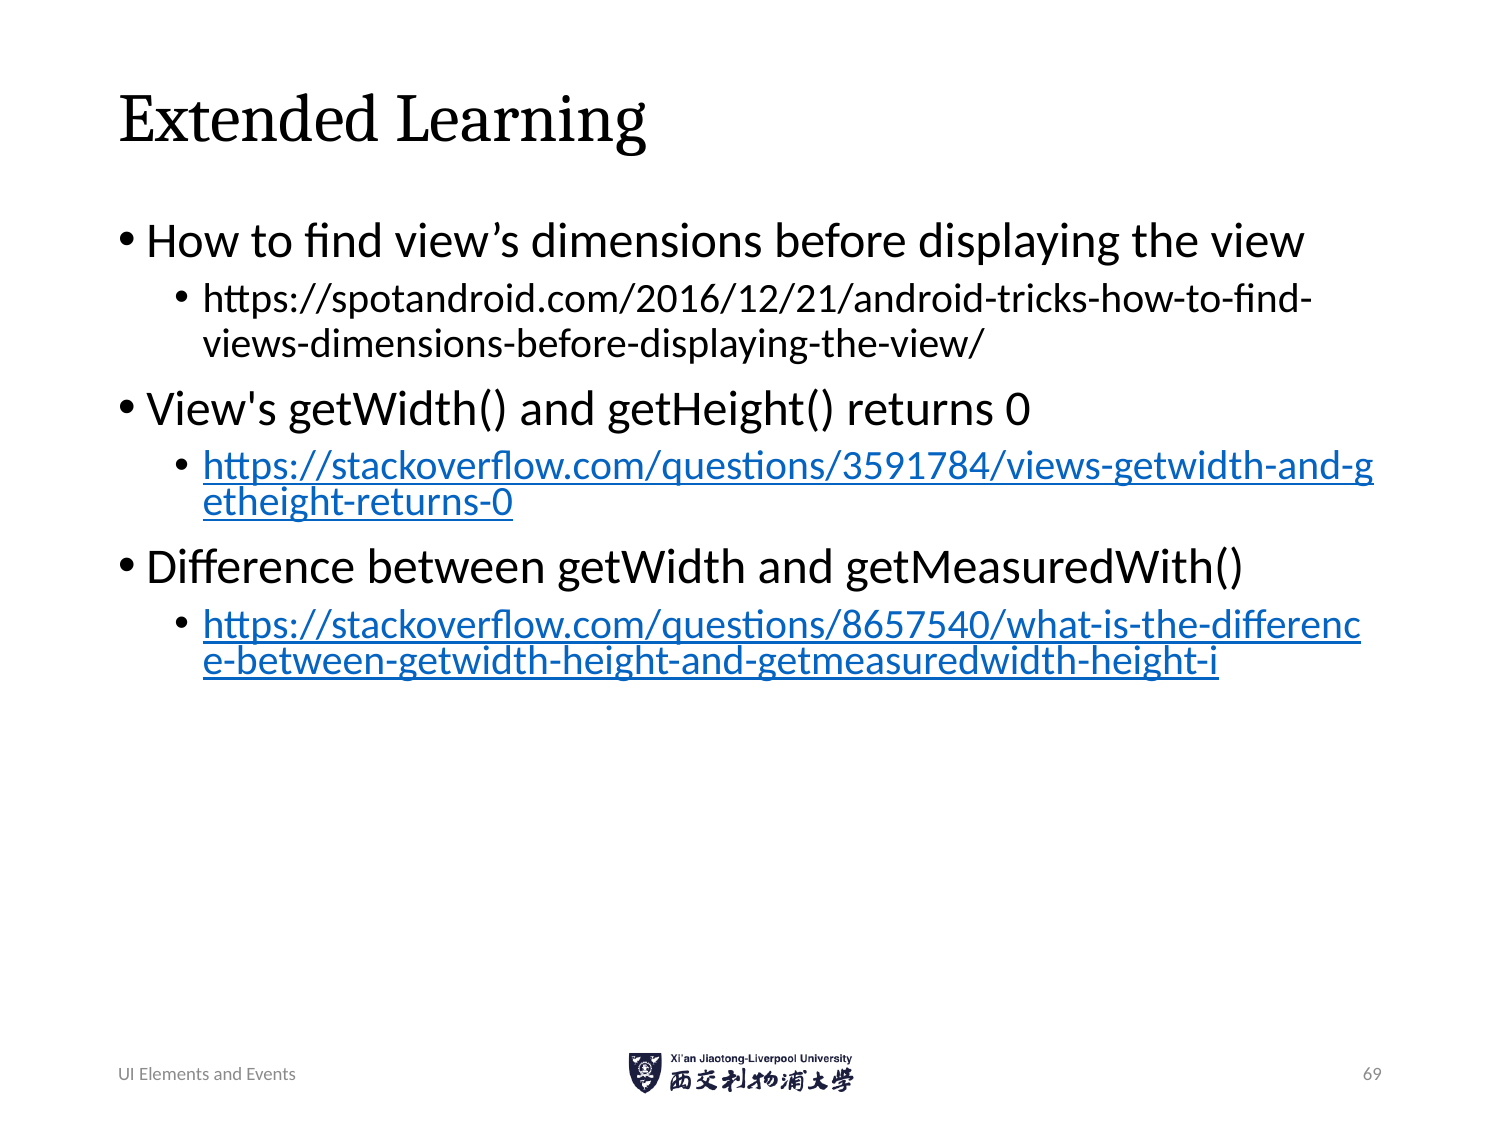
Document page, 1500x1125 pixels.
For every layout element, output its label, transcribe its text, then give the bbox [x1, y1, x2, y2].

list How to find view’s dimensions before displaying the view https://spotandroid.com/2016/12/21/android-tricks-how-to-find-views-dimensions-before-displaying-the-view/ View's getWidth() and getHeight() returns 0 https://stackoverflow.com/questions/3591784/views-getwidth-and-getheight-returns-0 Difference between getWidth and getMeasuredWith() https://stackoverflow.com/questions/8657540/what-is-the-difference-between-getwidth-height-and-getmeasuredwidth-height-i [103, 206, 1397, 1014]
title Extended Learning [103, 59, 1397, 178]
slide_number UI Elements and Events [103, 1042, 441, 1103]
slide_number 69 [1059, 1042, 1397, 1103]
picture [625, 1049, 857, 1096]
